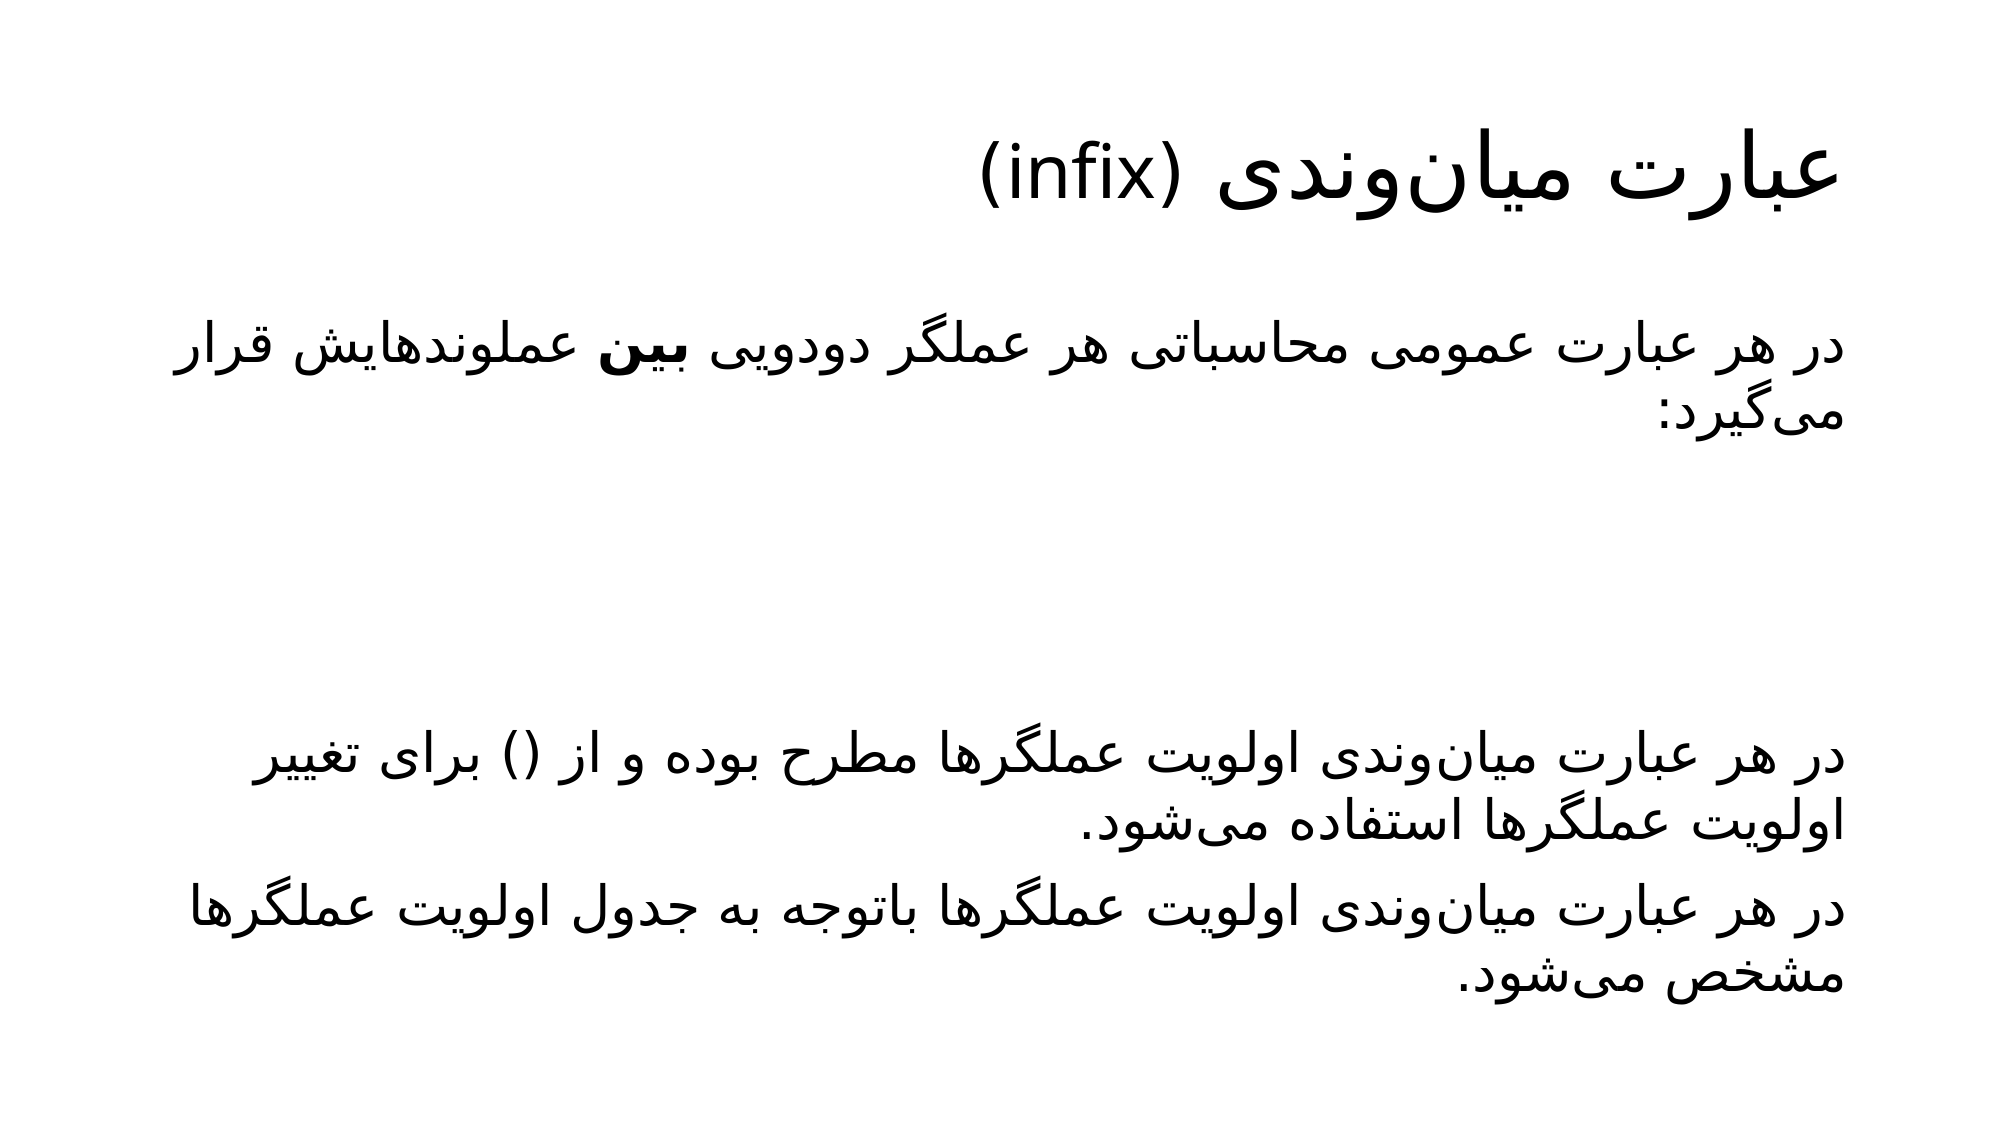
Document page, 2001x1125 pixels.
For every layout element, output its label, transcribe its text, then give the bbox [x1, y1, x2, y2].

title عبارت میان‌وندی (infix) [137, 59, 1863, 278]
